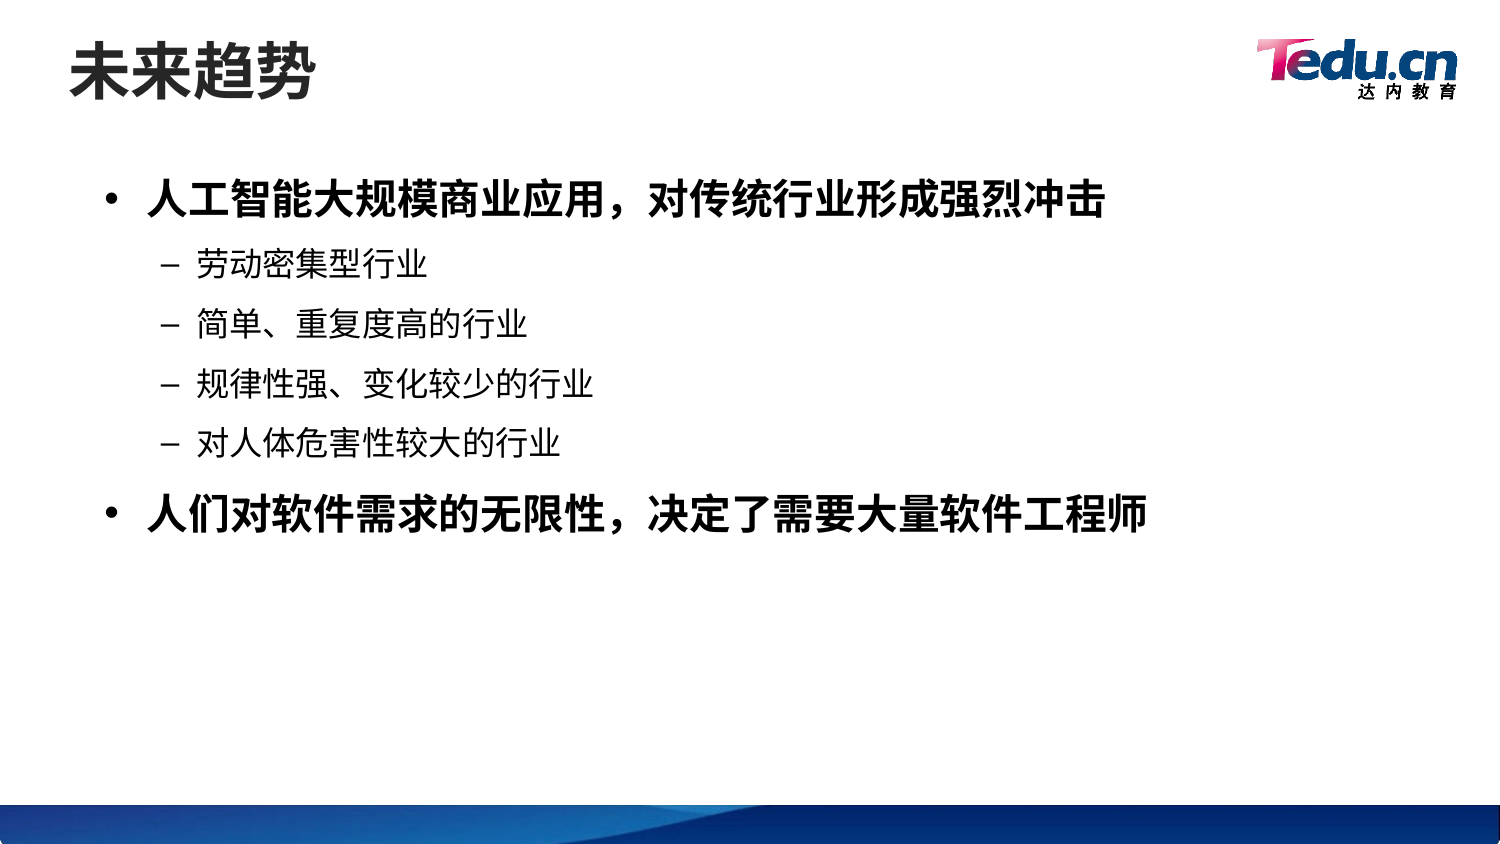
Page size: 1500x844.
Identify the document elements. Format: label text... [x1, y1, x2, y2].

picture [0, 805, 1500, 844]
list 人工智能大规模商业应用，对传统行业形成强烈冲击 劳动密集型行业 简单、重复度高的行业 规律性强、变化较少的行业 对人体危害性较大的行业 人们对软件需求的无限性，决定了需要大量软件工程师 [89, 140, 1400, 761]
picture [1234, 8, 1471, 115]
title 未来趋势 [53, 20, 1378, 119]
